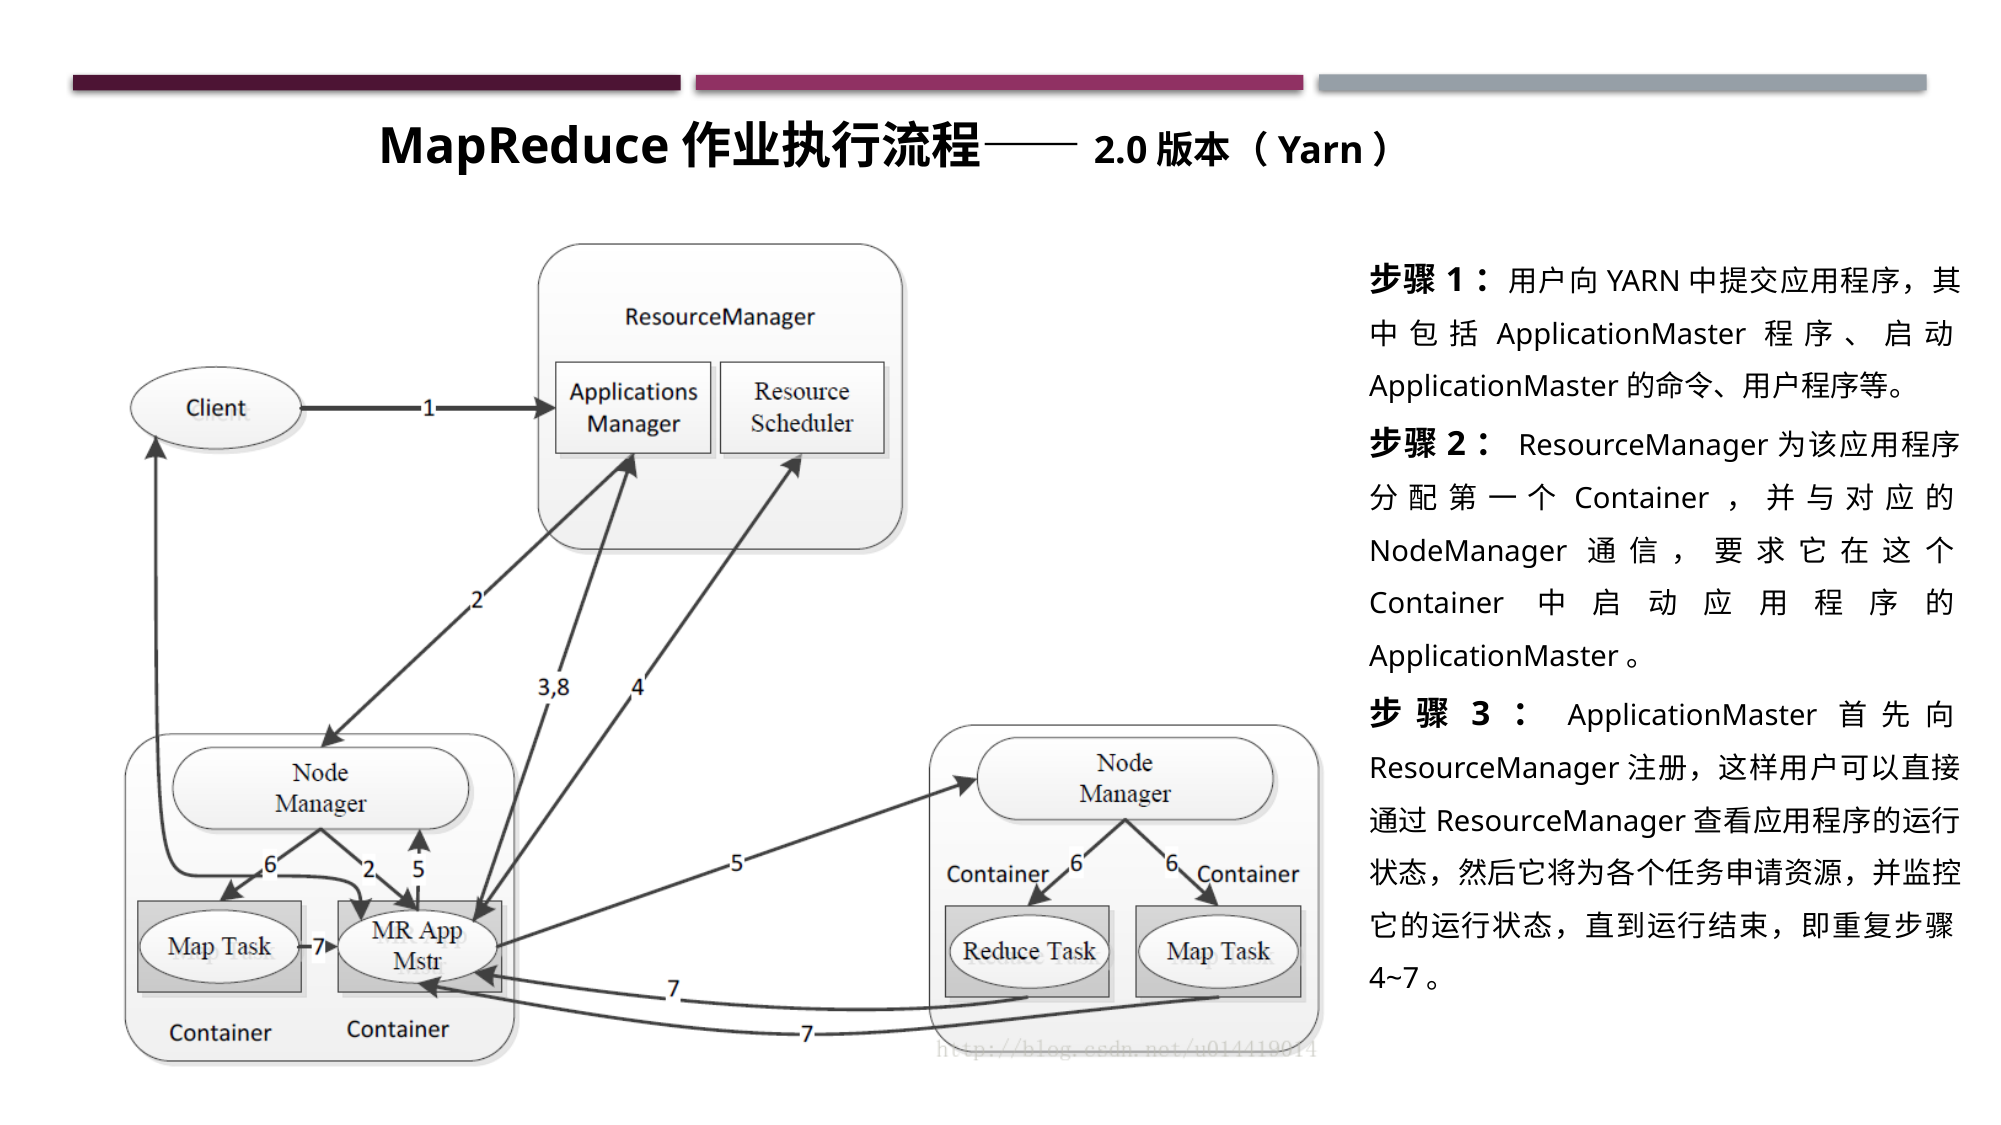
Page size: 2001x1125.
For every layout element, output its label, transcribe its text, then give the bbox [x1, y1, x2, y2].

text_box 步骤1：用户向YARN中提交应用程序，其中包括ApplicationMaster程序、启动ApplicationMaster的命令、用户程序等。 步骤2：ResourceManager为该应用程序分配第一个Container，并与对应的NodeManager通信，要求它在这个Container中启动应用程序的ApplicationMaster。 步骤3：ApplicationMaster首先向ResourceManager注册，这样用户可以直接通过ResourceManager查看应用程序的运行状态，然后它将为各个任务申请资源，并监控它的运行状态，直到运行结束，即重复步骤4~7。 [1354, 230, 1976, 1002]
text_box MapReduce作业执行流程——2.0版本（Yarn） [363, 106, 1763, 182]
picture [108, 229, 1331, 1074]
